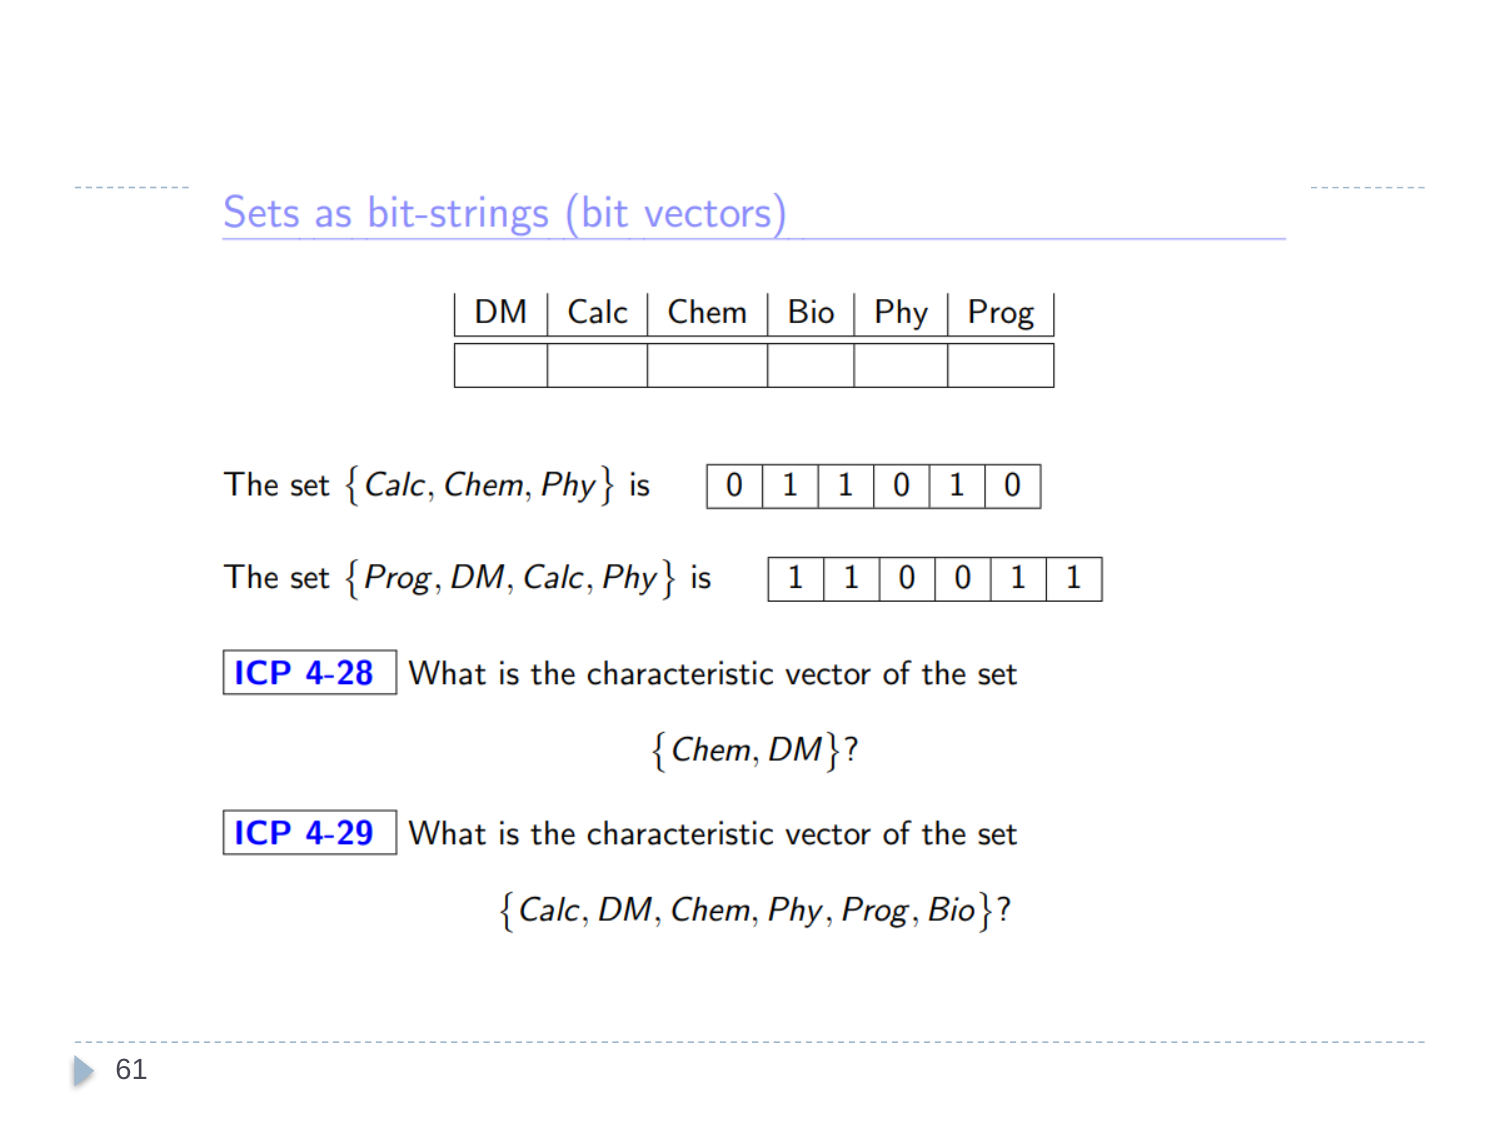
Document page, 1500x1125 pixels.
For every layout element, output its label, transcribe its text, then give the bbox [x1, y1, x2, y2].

picture [189, 177, 1311, 948]
slide_number 61 [100, 1042, 426, 1103]
